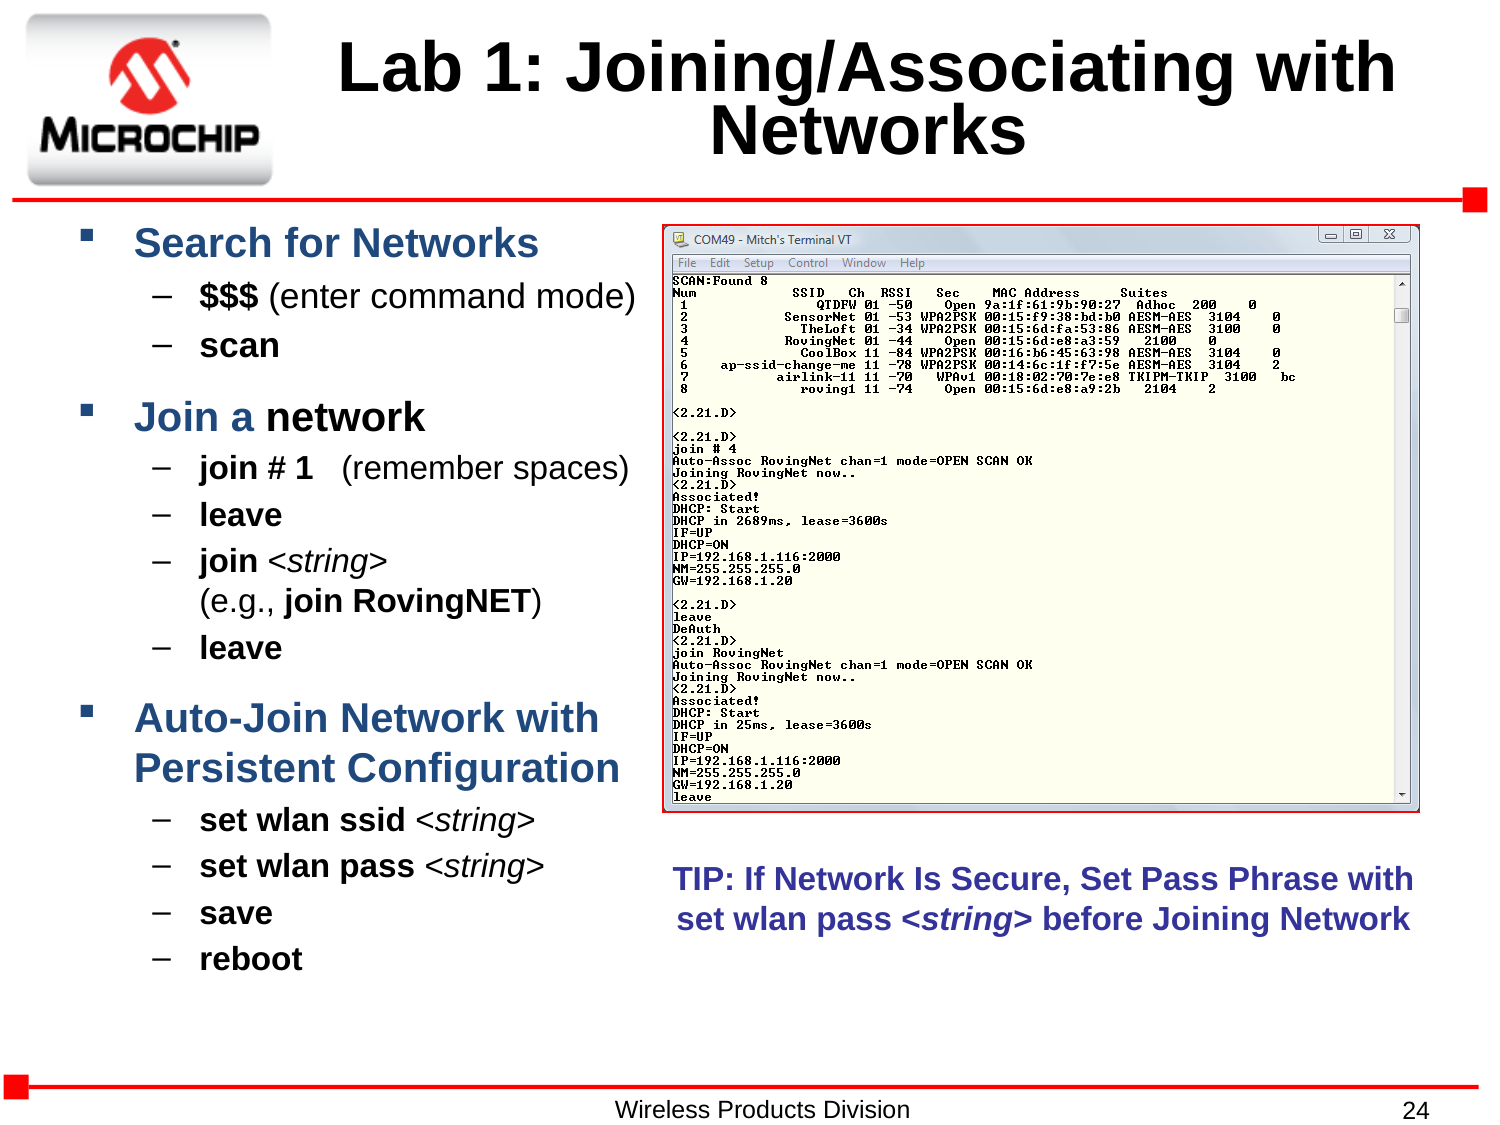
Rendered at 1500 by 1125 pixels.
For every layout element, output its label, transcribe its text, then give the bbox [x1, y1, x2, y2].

picture [24, 12, 275, 188]
picture [662, 224, 1420, 813]
text_box TIP: If Network Is Secure, Set Pass Phrase with set wlan pass <string> before Joining Network [650, 849, 1438, 990]
text_box Search for Networks $$$ (enter command mode) scan Join a network join # 1 (remember spaces) leave join <string> (e.g., join RovingNET) leave Auto-Join Network with Persistent Configuration set wlan ssid <string> set wlan pass <string> save reboot [62, 207, 675, 1012]
title Lab 1: Joining/Associating with Networks [312, 32, 1426, 176]
